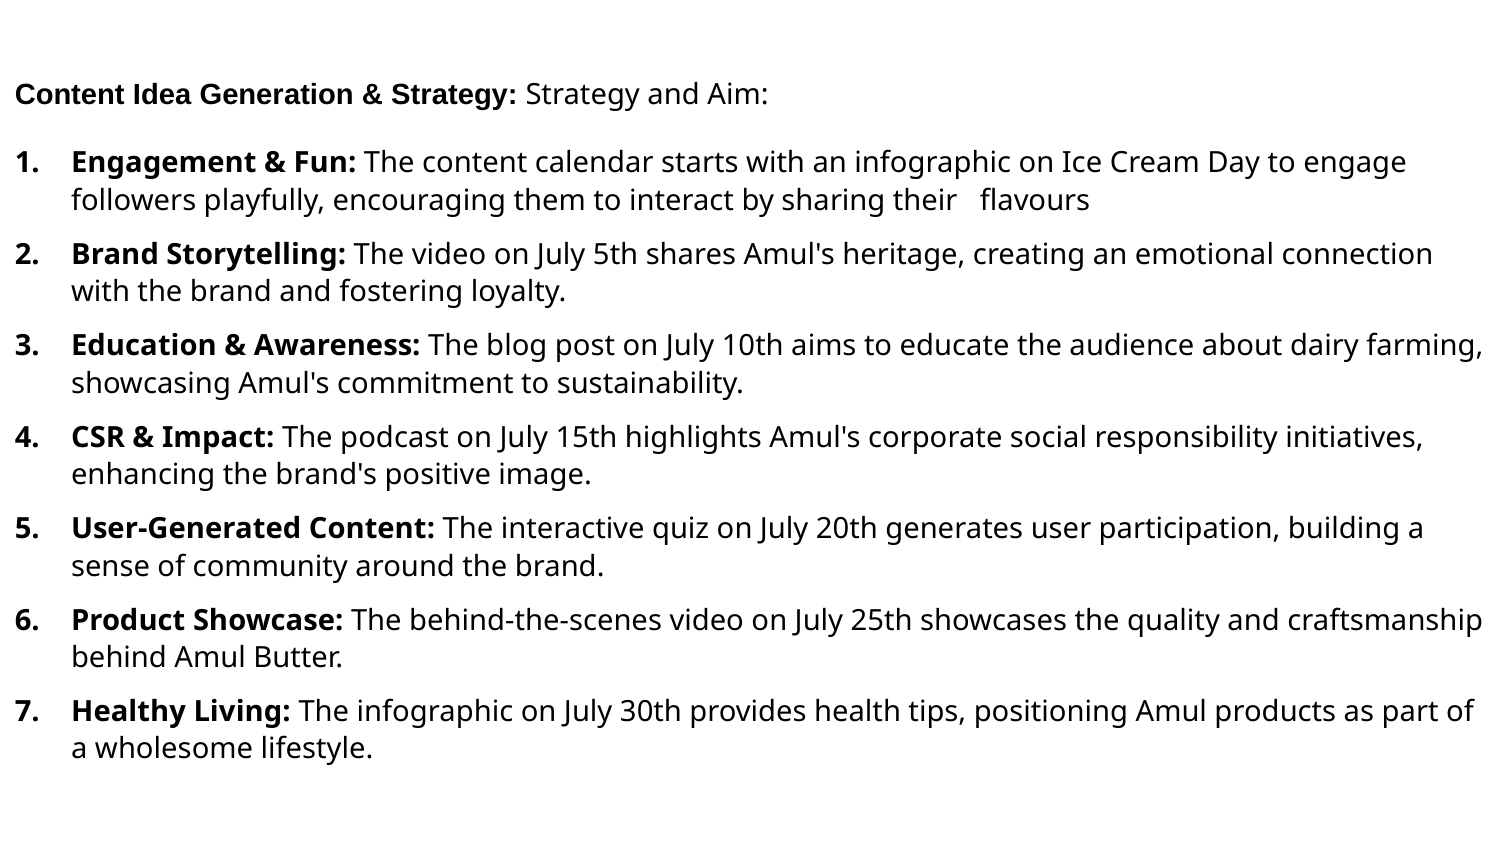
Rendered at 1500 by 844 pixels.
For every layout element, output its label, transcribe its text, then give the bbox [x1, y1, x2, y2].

text_box Content Idea Generation & Strategy: Strategy and Aim: Engagement & Fun: The content calendar starts with an infographic on Ice Cream Day to engage followers playfully, encouraging them to interact by sharing their flavours Brand Storytelling: The video on July 5th shares Amul's heritage, creating an emotional connection with the brand and fostering loyalty. Education & Awareness: The blog post on July 10th aims to educate the audience about dairy farming, showcasing Amul's commitment to sustainability. CSR & Impact: The podcast on July 15th highlights Amul's corporate social responsibility initiatives, enhancing the brand's positive image. User-Generated Content: The interactive quiz on July 20th generates user participation, building a sense of community around the brand. Product Showcase: The behind-the-scenes video on July 25th showcases the quality and craftsmanship behind Amul Butter. Healthy Living: The infographic on July 30th provides health tips, positioning Amul products as part of a wholesome lifestyle. [0, 65, 1500, 772]
